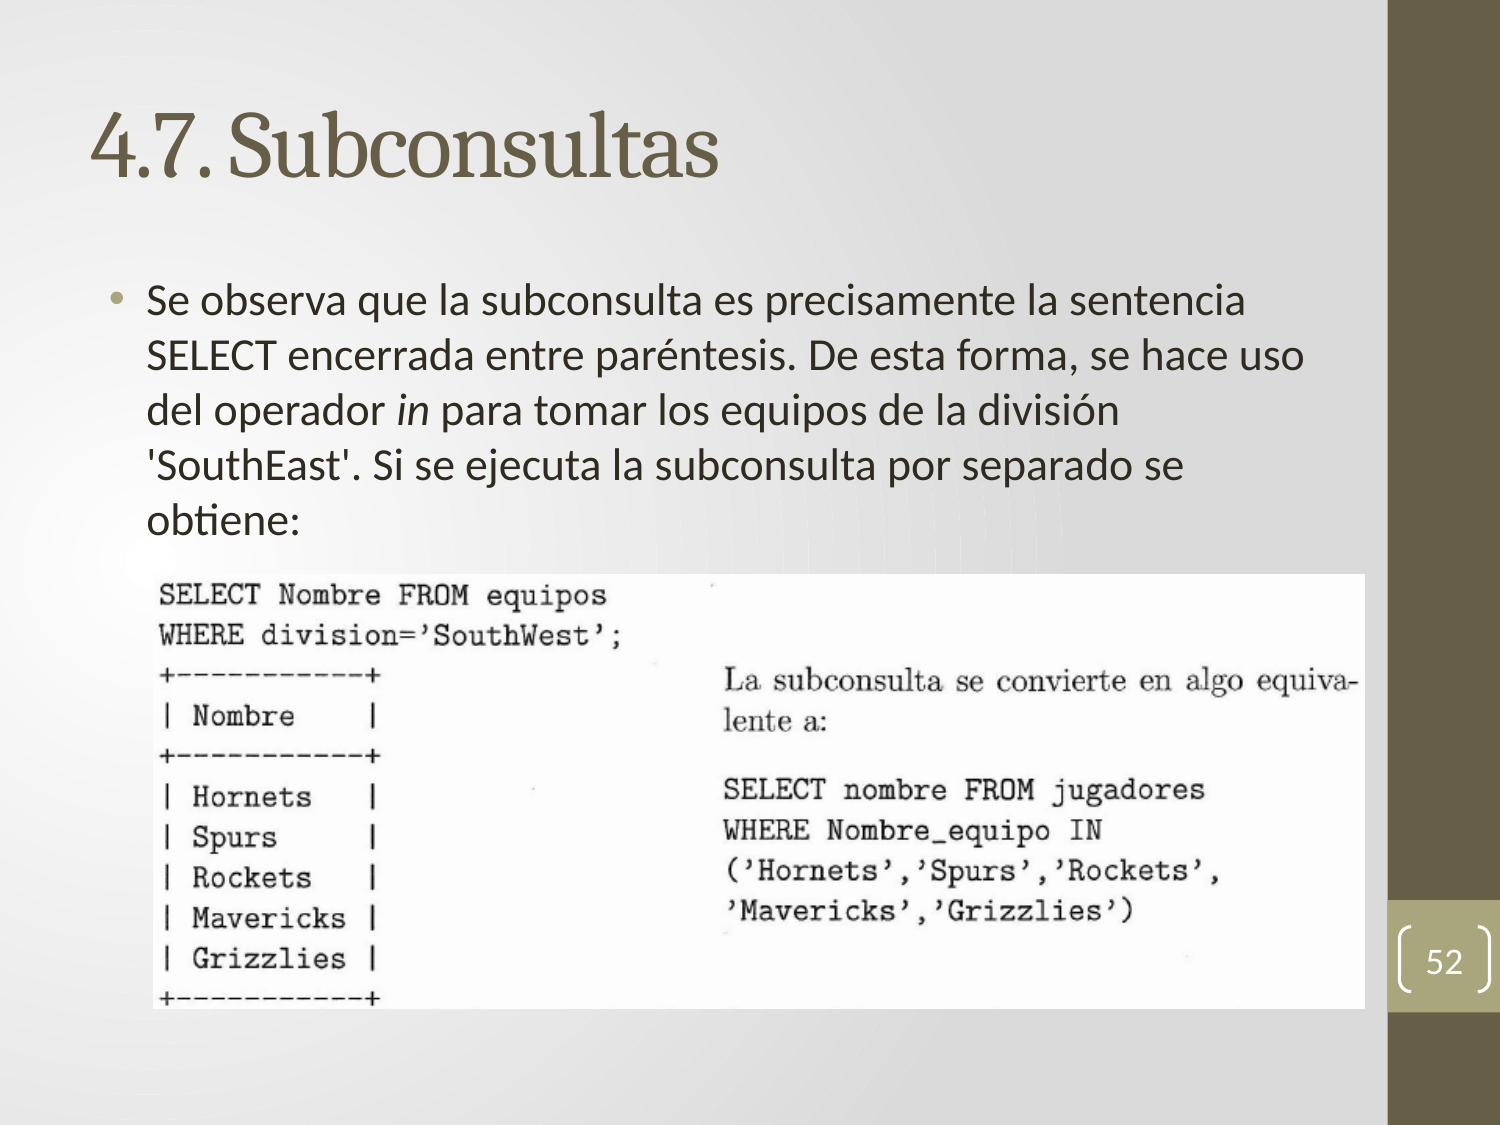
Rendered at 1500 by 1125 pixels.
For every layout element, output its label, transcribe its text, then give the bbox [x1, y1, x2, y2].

picture [152, 573, 1365, 1010]
slide_number 52 [1397, 925, 1492, 994]
list Se observa que la subconsulta es precisamente la sentencia SELECT encerrada entre paréntesis. De esta forma, se hace uso del operador in para tomar los equipos de la división 'SouthEast'. Si se ejecuta la subconsulta por separado se obtiene: [75, 262, 1325, 1050]
title 4.7. Subconsultas [75, 45, 1325, 233]
